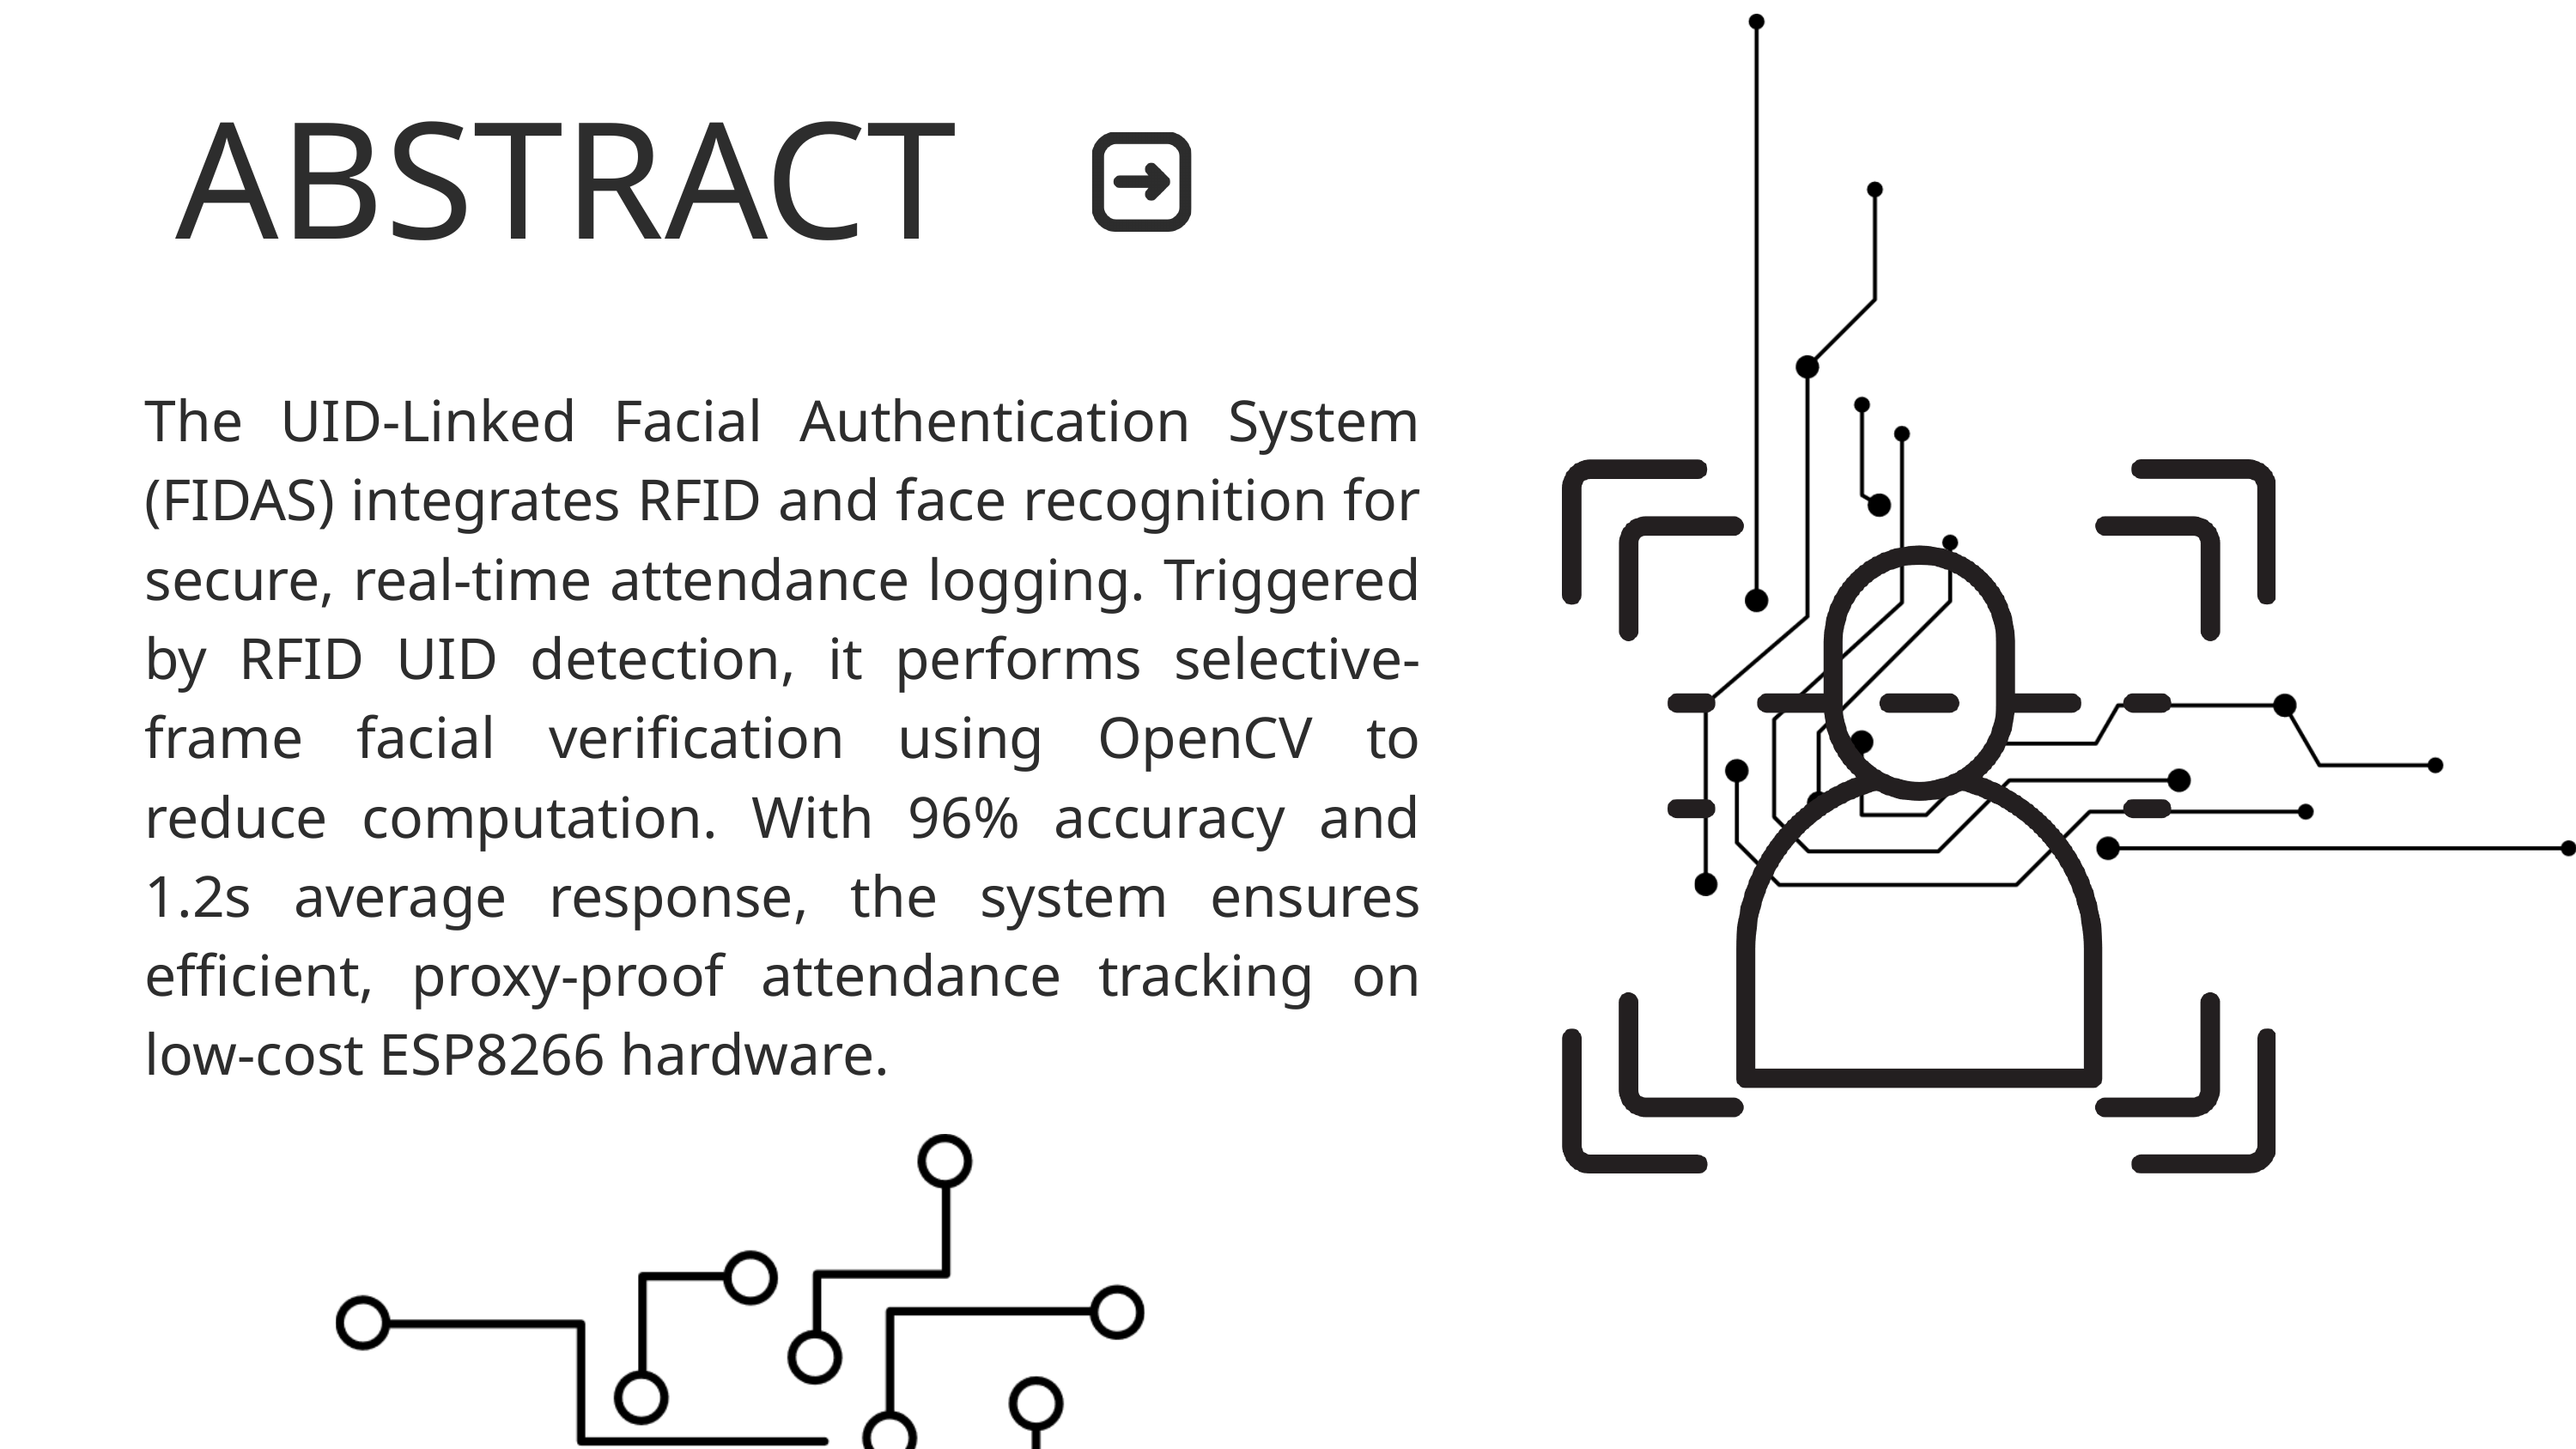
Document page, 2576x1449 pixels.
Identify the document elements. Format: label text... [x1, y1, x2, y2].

text_box The UID-Linked Facial Authentication System (FIDAS) integrates RFID and face recognition for secure, real-time attendance logging. Triggered by RFID UID detection, it performs selective-frame facial verification using OpenCV to reduce computation. With 96% accuracy and 1.2s average response, the system ensures efficient, proxy-proof attendance tracking on low-cost ESP8266 hardware. [144, 373, 1422, 1167]
text_box ABSTRACT [175, 109, 1142, 272]
text_box [1694, 14, 2576, 896]
text_box [1091, 132, 1192, 232]
text_box [335, 1167, 1145, 1449]
text_box [1562, 459, 2276, 1173]
